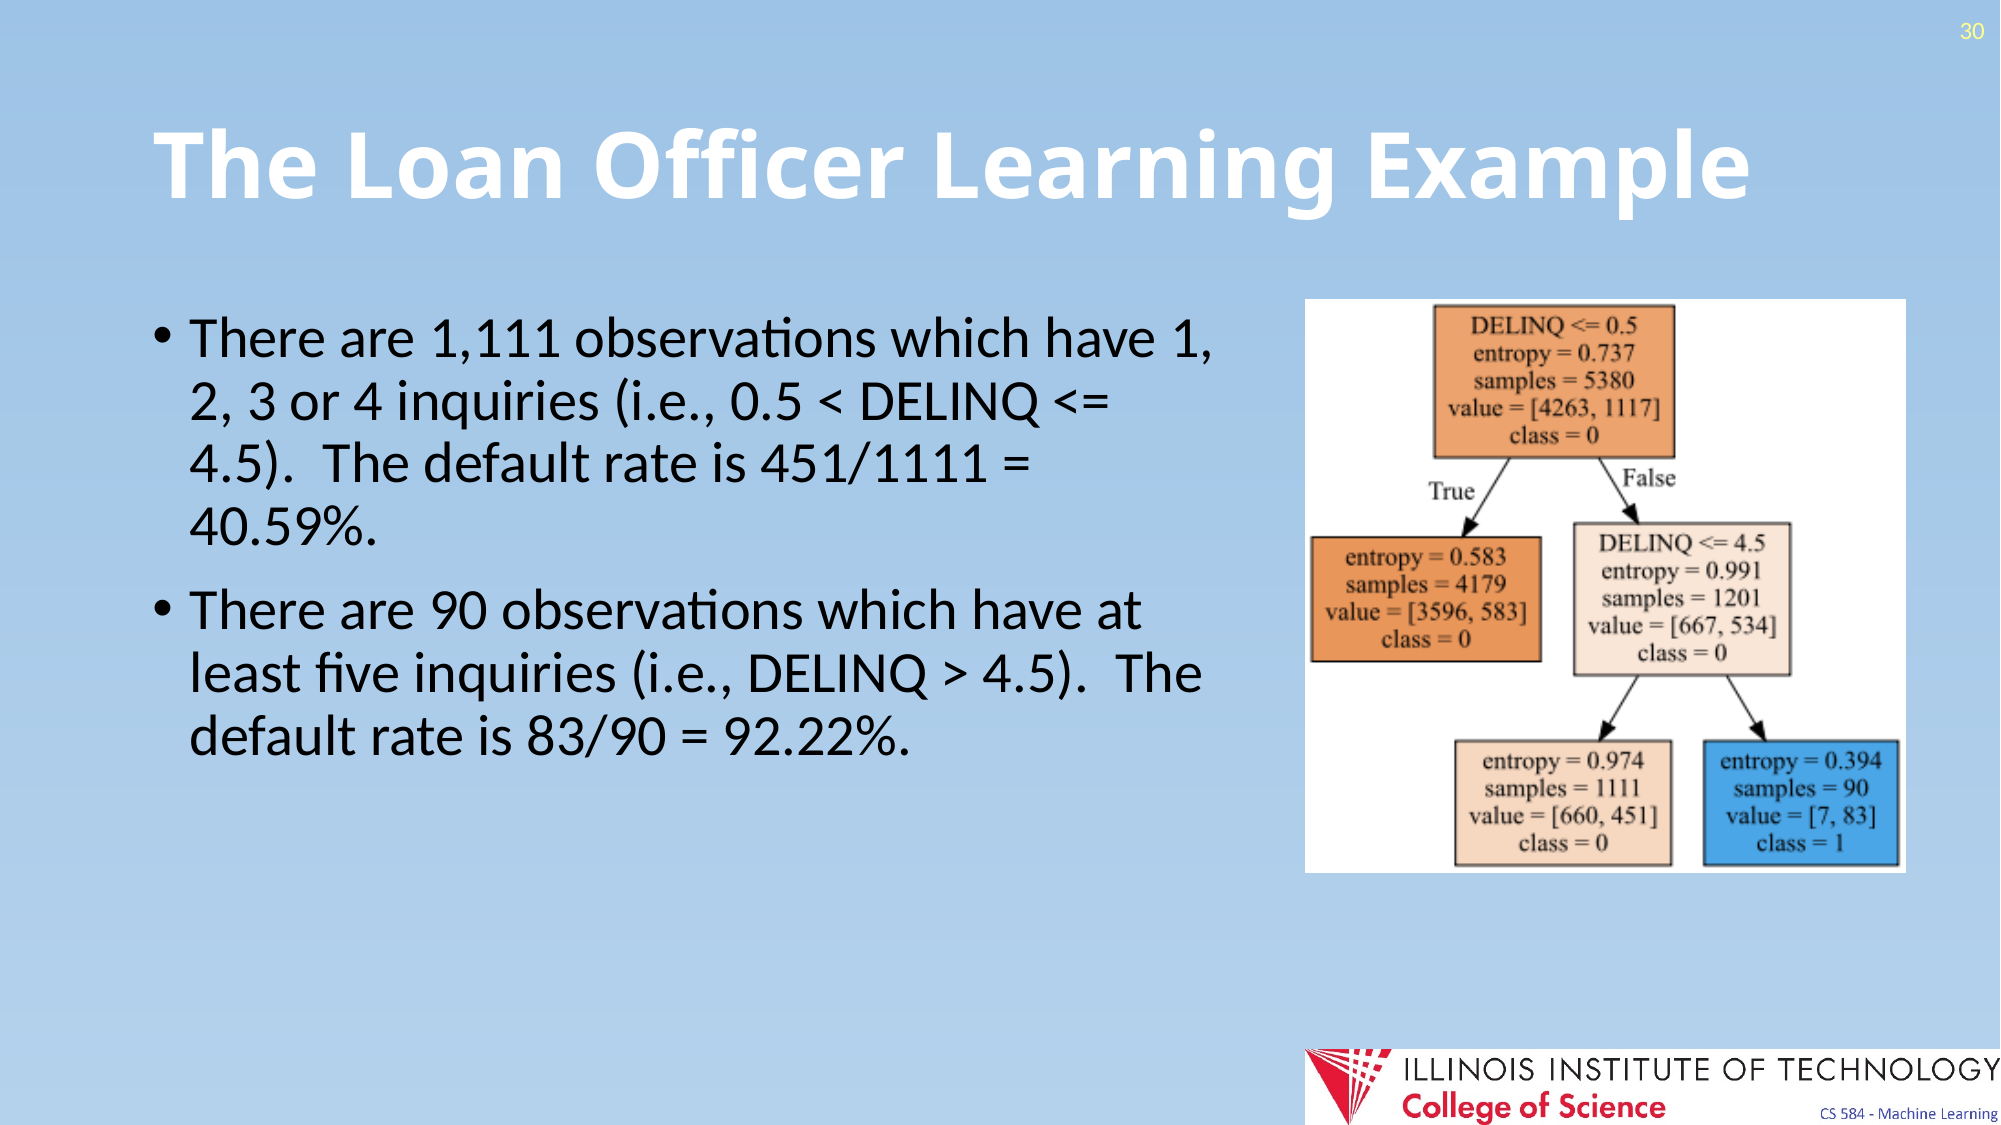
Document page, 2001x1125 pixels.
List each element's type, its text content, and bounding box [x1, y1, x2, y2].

title The Loan Officer Learning Example [137, 59, 1863, 278]
slide_number 30 [1550, 0, 2000, 60]
list There are 1,111 observations which have 1, 2, 3 or 4 inquiries (i.e., 0.5 < DELINQ <= 4.5). The default rate is 451/1111 = 40.59%. There are 90 observations which have at least five inquiries (i.e., DELINQ > 4.5). The default rate is 83/90 = 92.22%. [137, 299, 1243, 1014]
picture [1305, 299, 1906, 873]
picture [1305, 1049, 2000, 1125]
